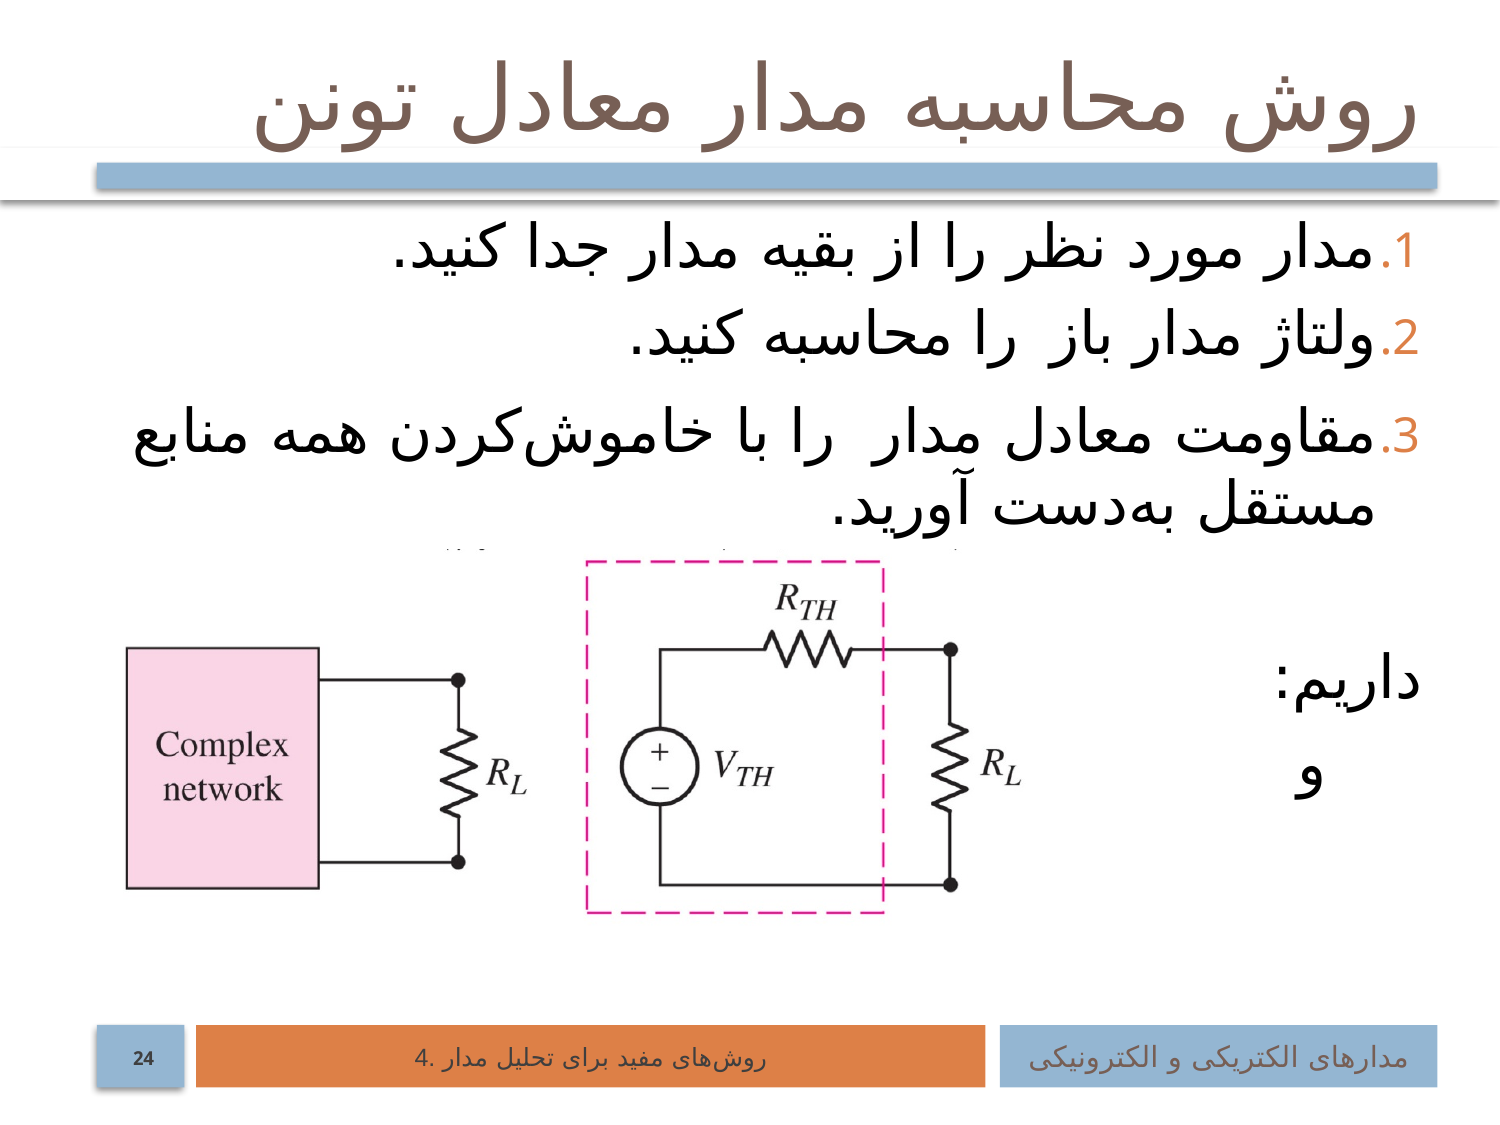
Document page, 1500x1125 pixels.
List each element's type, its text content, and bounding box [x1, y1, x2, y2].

footer 4. روش‌های مفید برای تحلیل مدار [196, 1025, 986, 1088]
picture [123, 549, 1038, 946]
slide_number مدارهای الکتریکی و الکترونیکی [999, 1025, 1438, 1088]
title روش محاسبه مدار معادل تونن [100, 37, 1438, 150]
slide_number 24 [99, 1038, 188, 1079]
